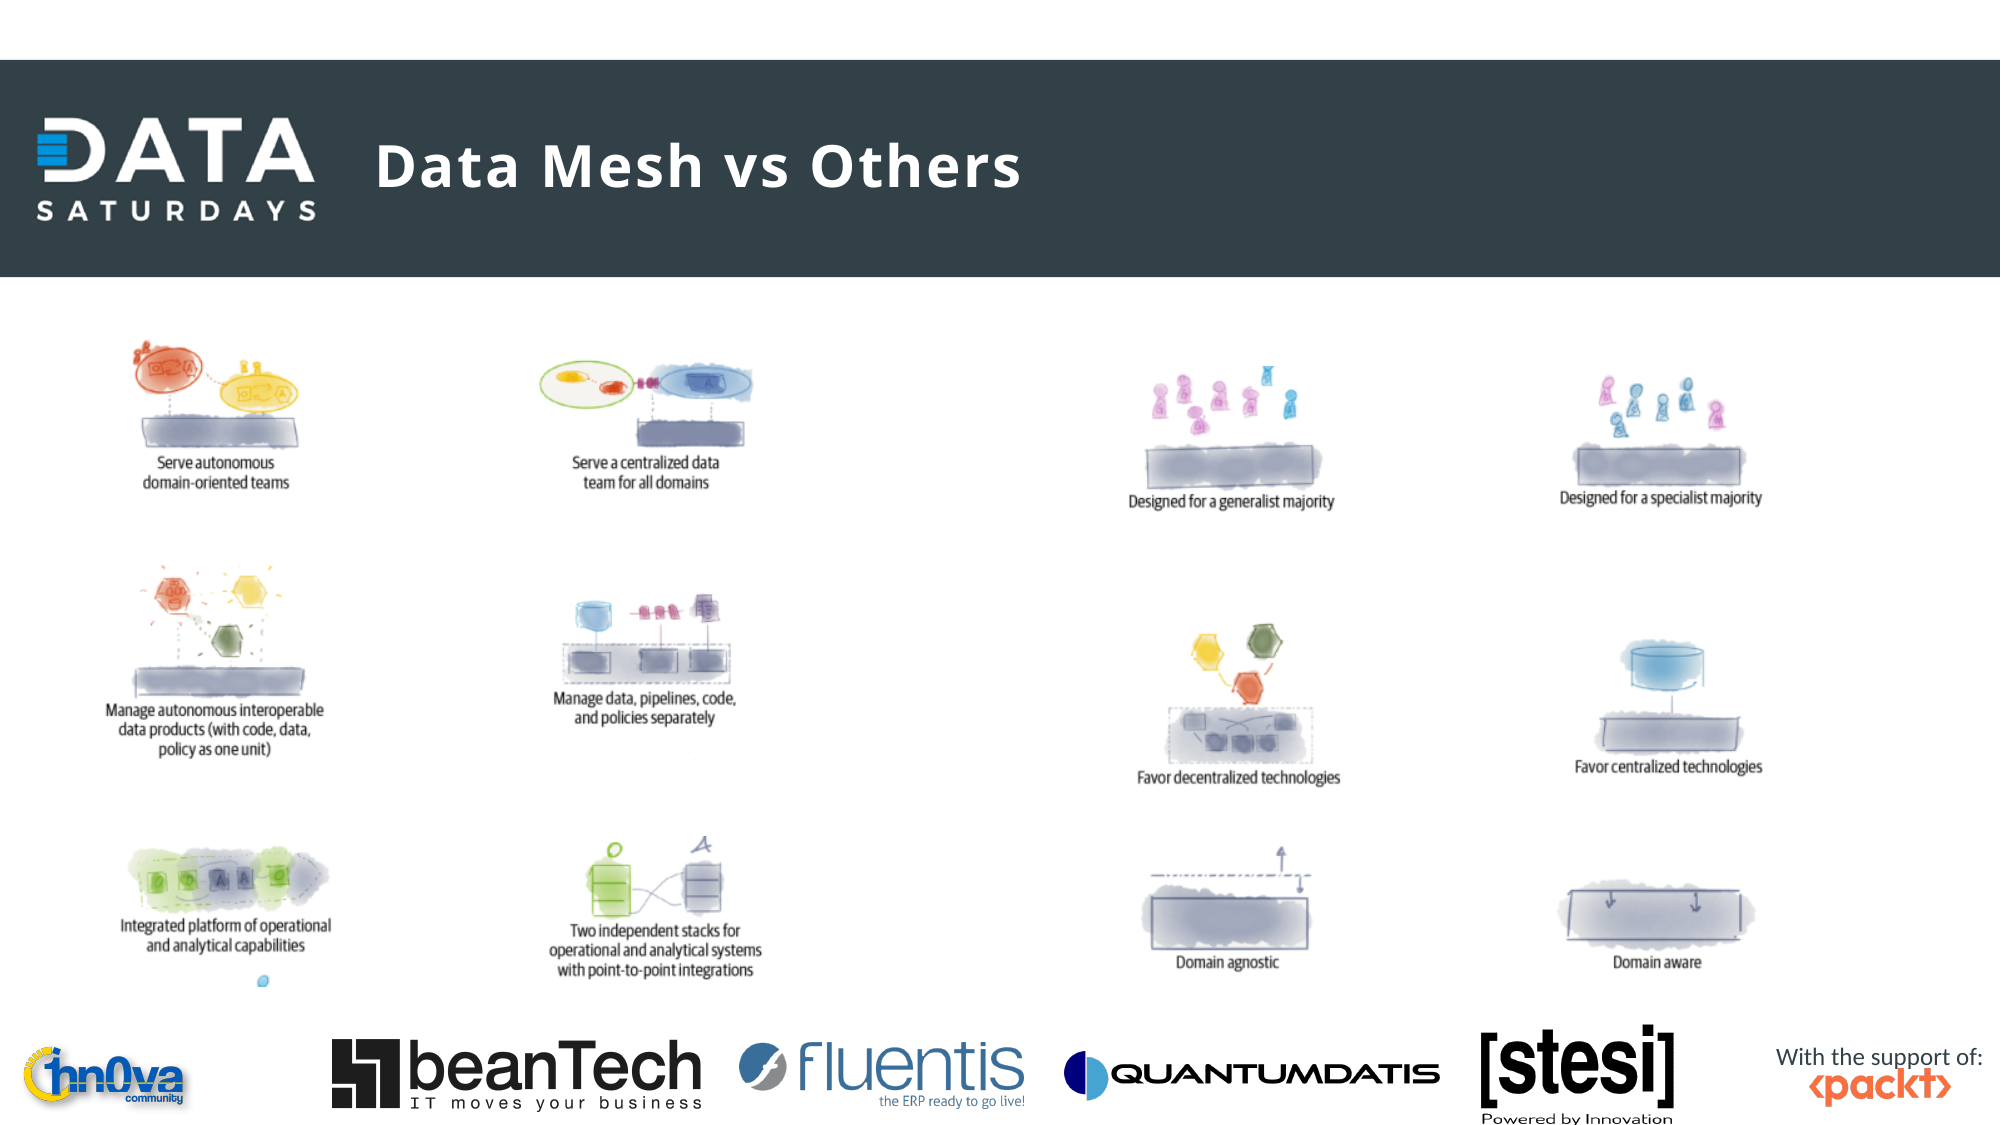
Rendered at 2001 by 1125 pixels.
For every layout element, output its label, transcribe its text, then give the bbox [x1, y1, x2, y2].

picture [83, 836, 780, 987]
picture [1062, 1049, 1441, 1102]
picture [92, 332, 771, 505]
picture [1110, 366, 1793, 542]
picture [332, 1039, 701, 1112]
title Data Mesh vs Others [359, 59, 1863, 278]
picture [1110, 604, 1778, 794]
picture [82, 562, 771, 761]
picture [1105, 846, 1783, 978]
picture [23, 1045, 184, 1106]
picture [1479, 1023, 1676, 1125]
picture [1809, 1068, 1951, 1107]
picture [739, 1042, 1024, 1109]
picture [19, 102, 332, 235]
